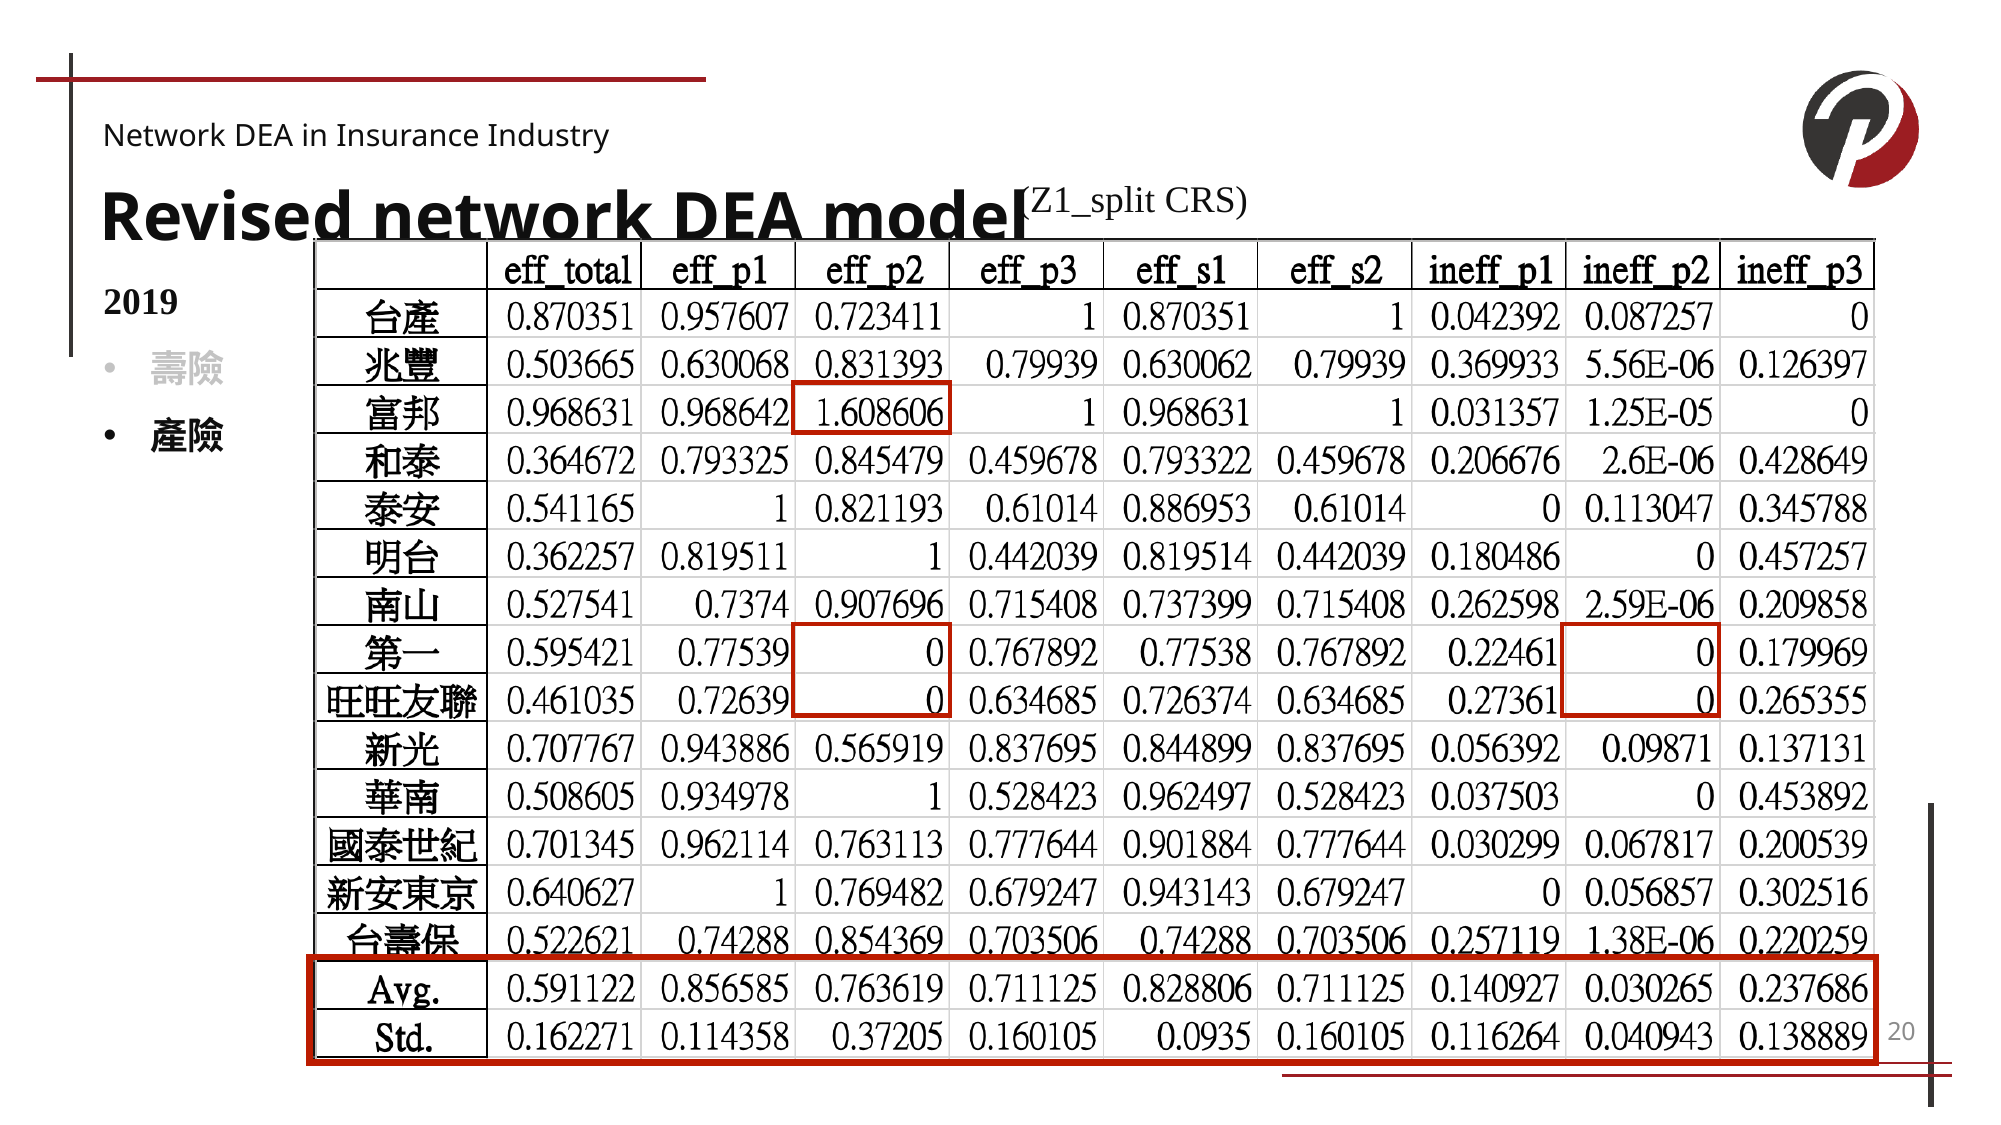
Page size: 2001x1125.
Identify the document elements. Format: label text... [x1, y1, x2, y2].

picture [313, 238, 1876, 1059]
text_box (Z1_split CRS) [1002, 167, 1264, 228]
text_box Revised network DEA model [84, 86, 1500, 262]
text_box 2019 壽險 產險 [88, 247, 241, 465]
text_box [309, 956, 1877, 1063]
slide_number 20 [1877, 1002, 1931, 1063]
picture [1772, 55, 1931, 200]
